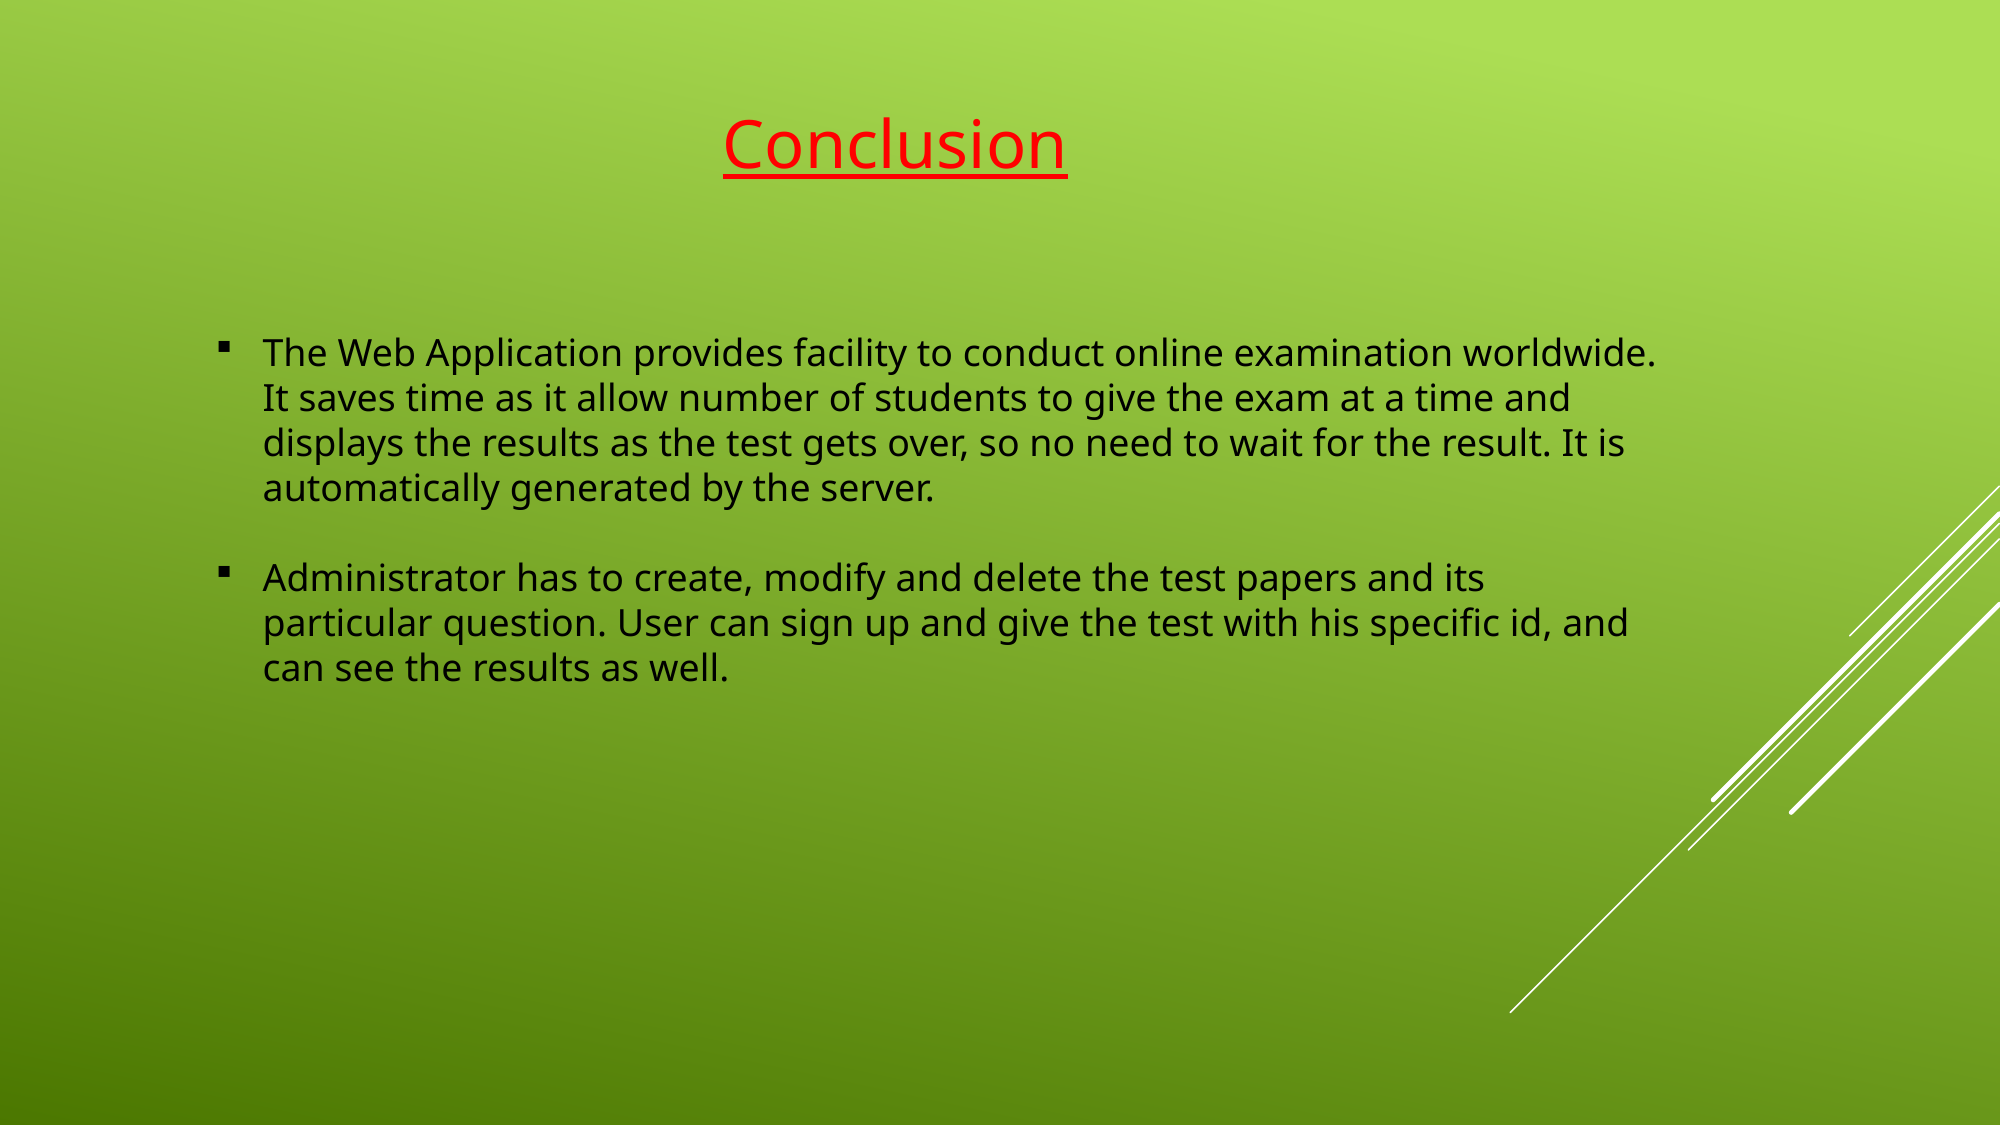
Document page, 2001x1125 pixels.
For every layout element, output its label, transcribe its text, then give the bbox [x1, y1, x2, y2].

text_box The Web Application provides facility to conduct online examination worldwide. It saves time as it allow number of students to give the exam at a time and displays the results as the test gets over, so no need to wait for the result. It is automatically generated by the server. Administrator has to create, modify and delete the test papers and its particular question. User can sign up and give the test with his specific id, and can see the results as well. [200, 321, 1674, 742]
text_box Conclusion [708, 94, 1292, 190]
